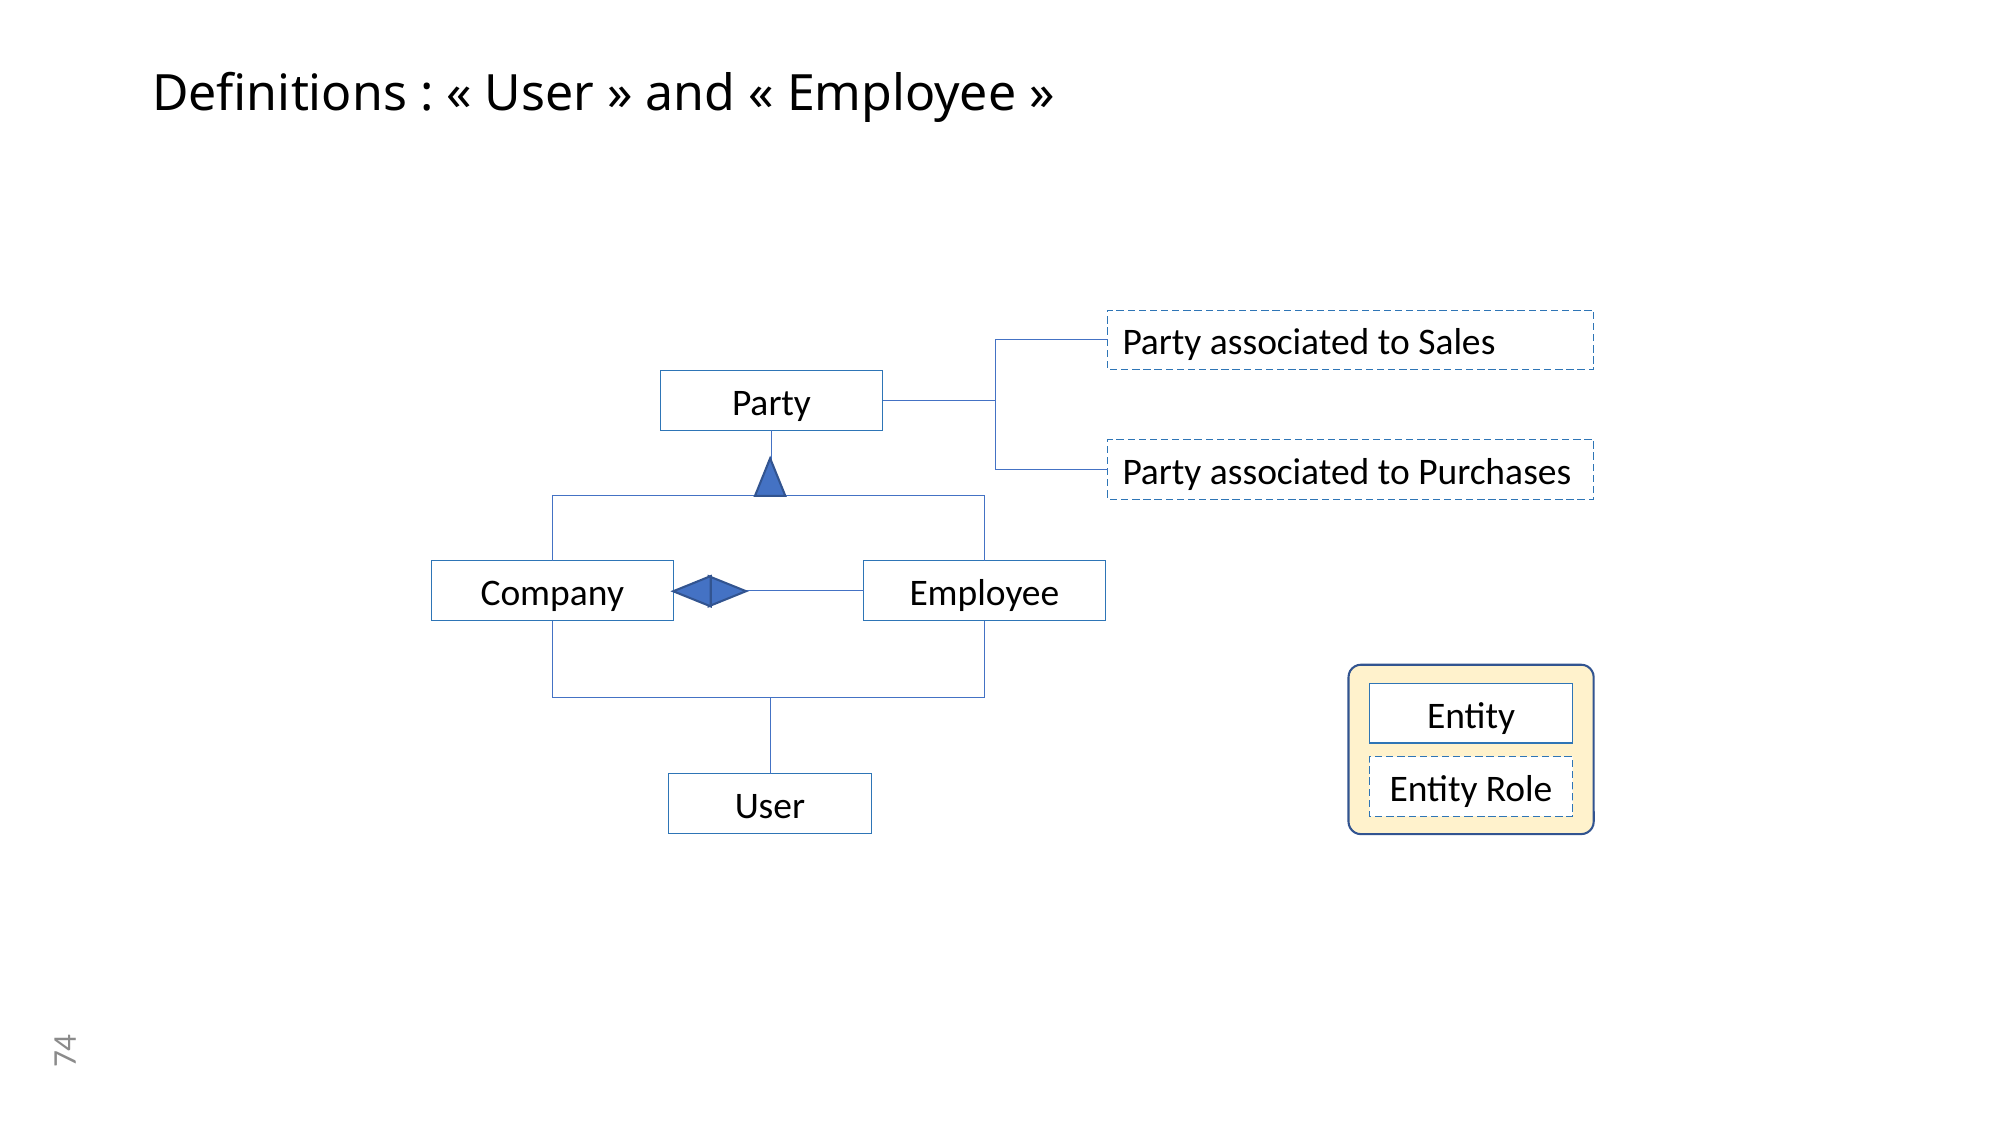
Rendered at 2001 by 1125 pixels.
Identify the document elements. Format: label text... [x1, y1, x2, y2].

text_box Entity [1369, 683, 1573, 743]
text_box User [668, 773, 872, 834]
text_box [813, 389, 943, 590]
slide_number 74 [32, 995, 93, 1108]
text_box Party associated to Purchases [1107, 439, 1594, 500]
text_box Party associated to Sales [1107, 310, 1594, 370]
text_box Entity Role [1369, 756, 1573, 817]
text_box [1347, 663, 1595, 836]
text_box Employee [943, 560, 1106, 621]
text_box [753, 455, 787, 497]
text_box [585, 588, 738, 807]
title Definitions : « User » and « Employee » [137, 59, 1863, 136]
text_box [801, 590, 954, 805]
text_box [727, 582, 749, 591]
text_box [943, 400, 1108, 470]
text_box Company [431, 560, 597, 621]
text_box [597, 386, 727, 588]
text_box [882, 340, 1108, 400]
text_box Party [660, 370, 882, 431]
